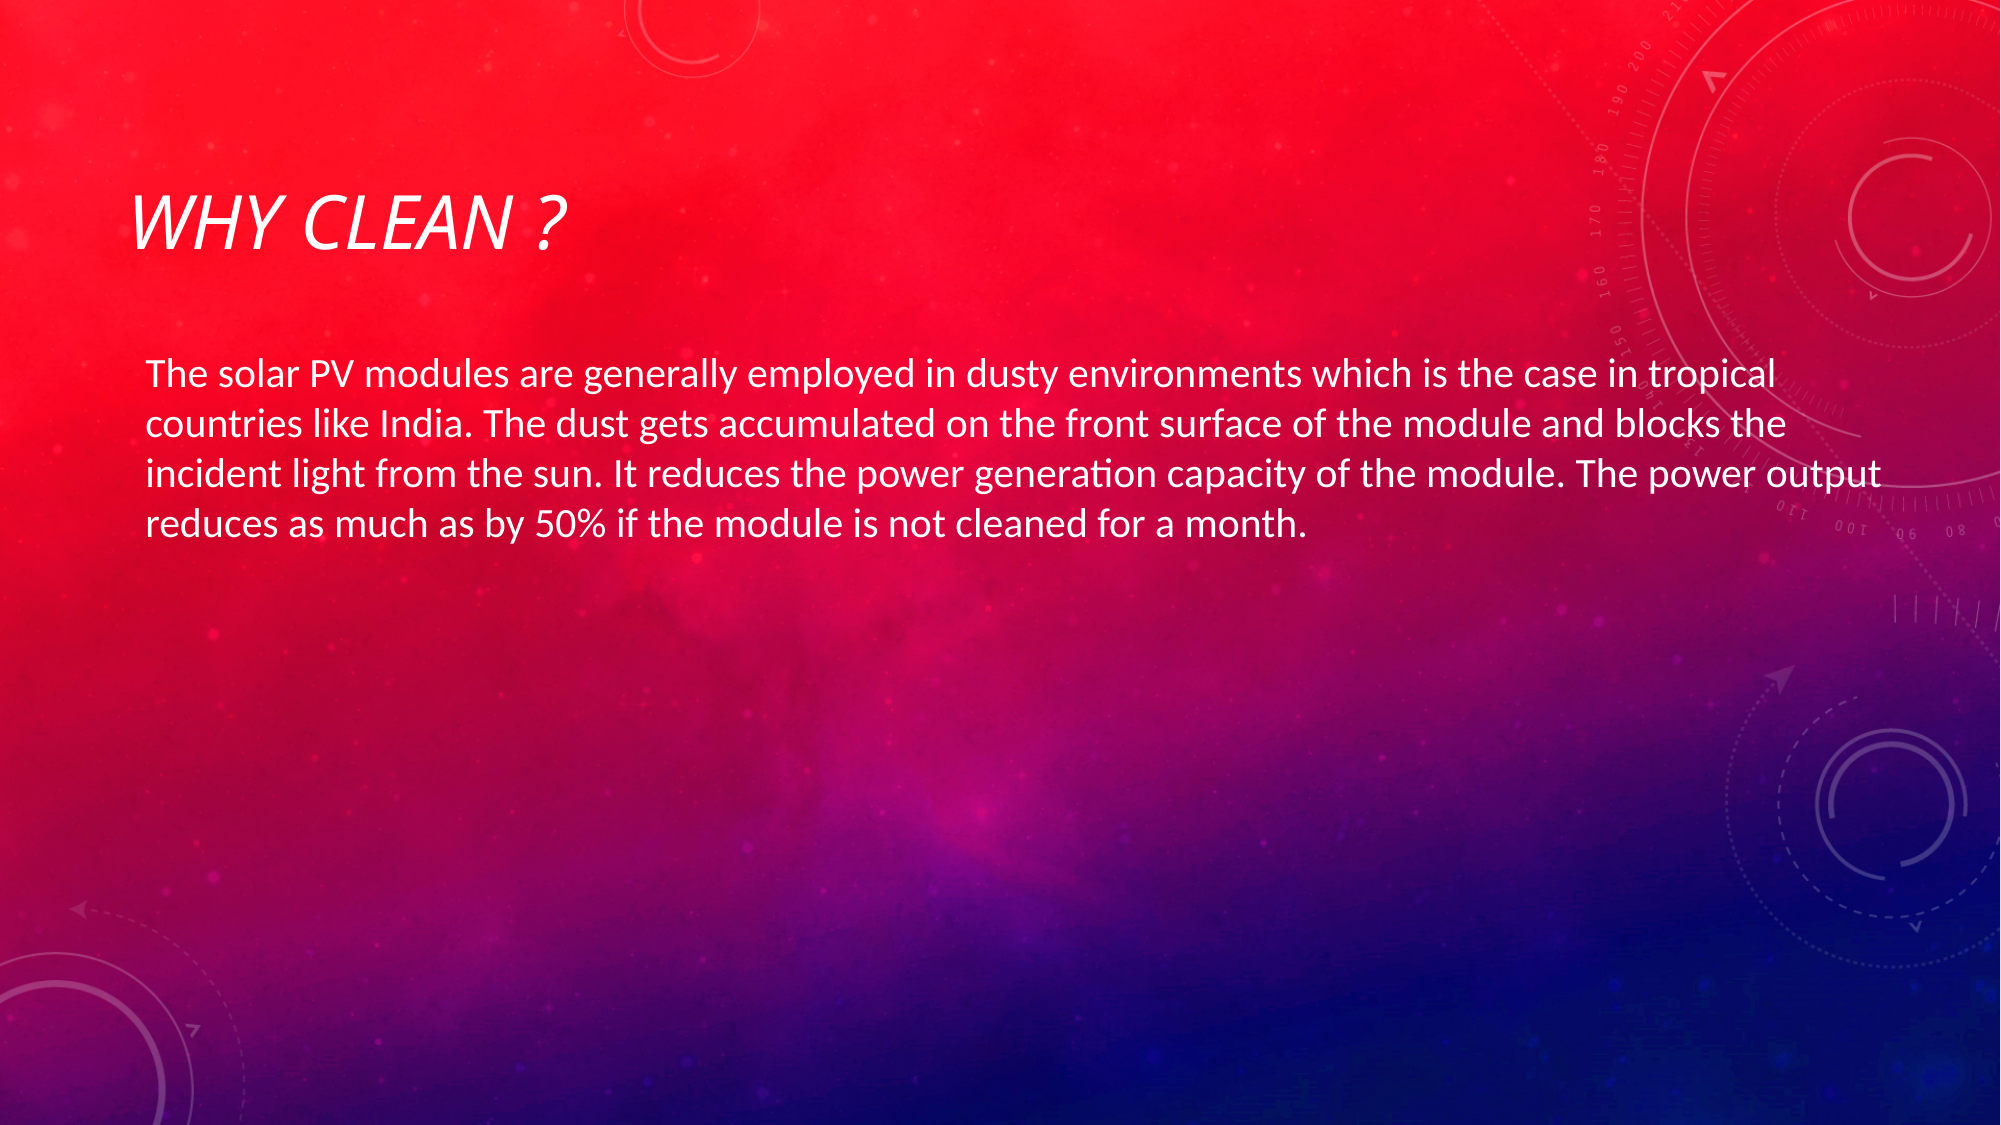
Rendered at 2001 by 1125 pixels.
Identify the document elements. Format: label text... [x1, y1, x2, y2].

title Why clean ? [112, 99, 1775, 339]
text_box The solar PV modules are generally employed in dusty environments which is the case in tropical countries like India. The dust gets accumulated on the front surface of the module and blocks the incident light from the sun. It reduces the power generation capacity of the module. The power output reduces as much as by 50% if the module is not cleaned for a month. [130, 338, 1899, 554]
picture [0, 0, 2001, 1125]
